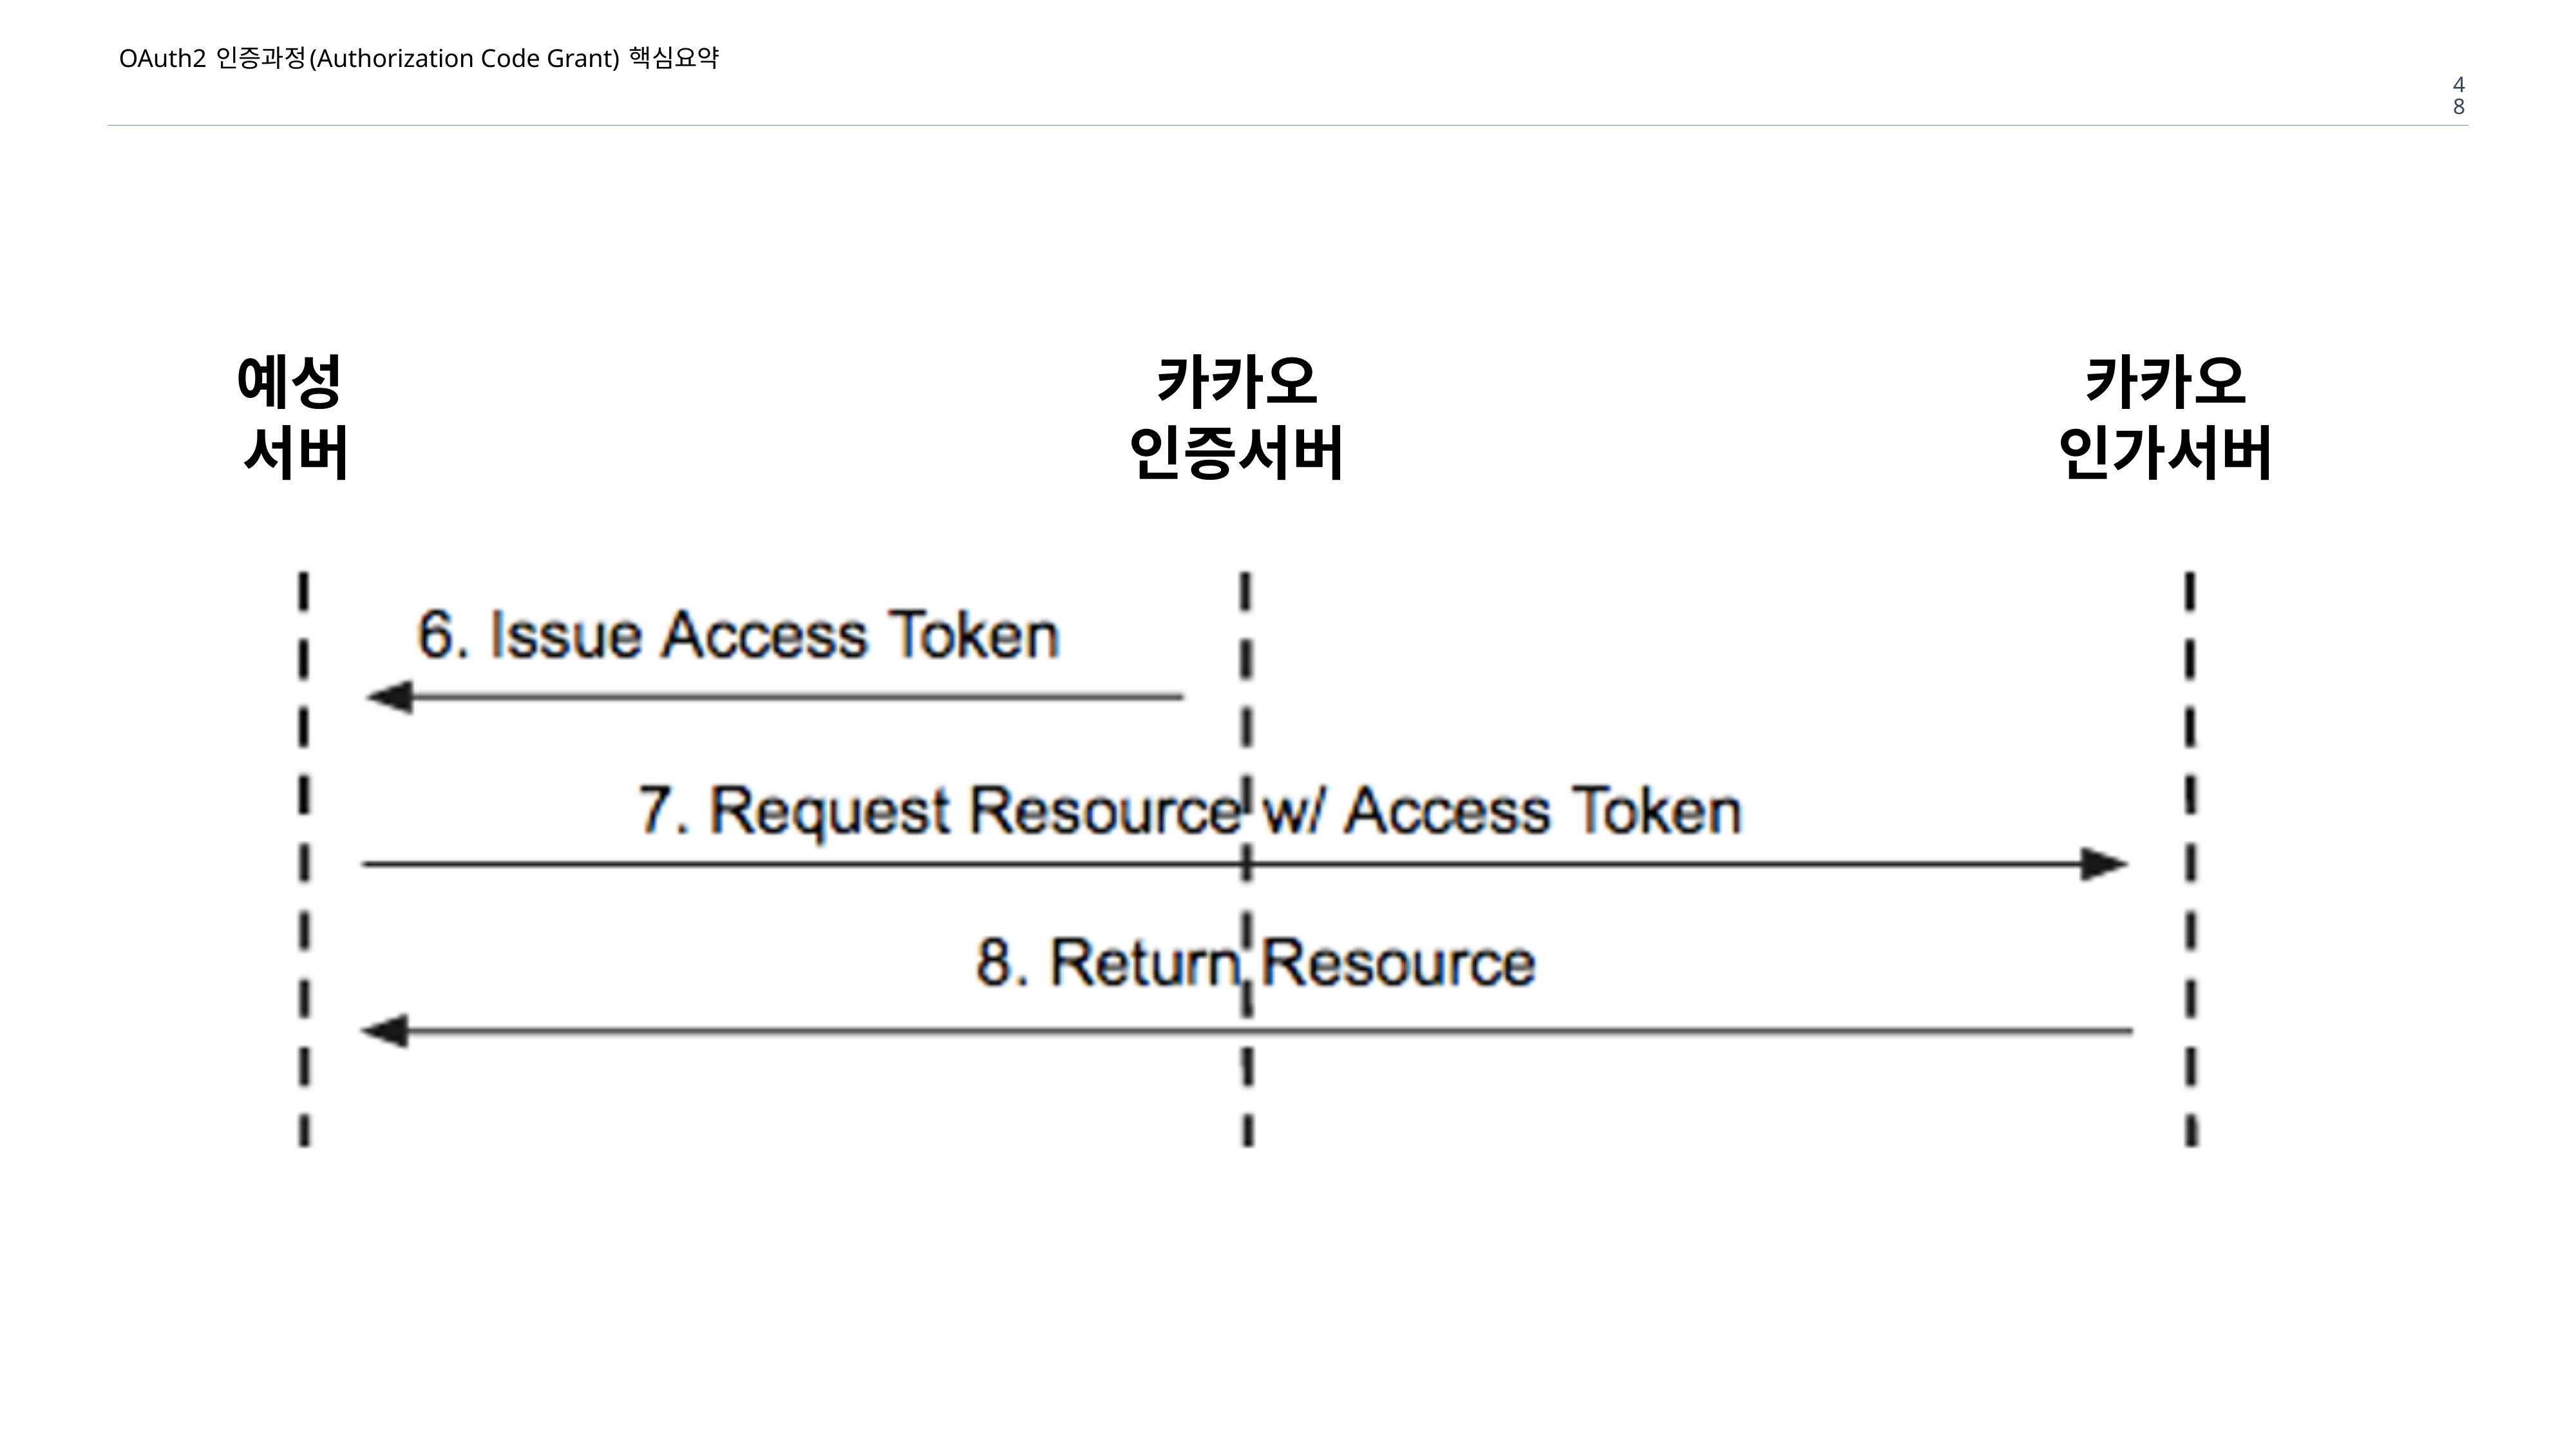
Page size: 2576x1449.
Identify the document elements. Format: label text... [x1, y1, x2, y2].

text_box 카카오 인가서버 [2018, 336, 2316, 496]
slide_number 48 [2452, 69, 2467, 102]
text_box 카카오 인증서버 [1059, 336, 1416, 496]
text_box 예성 서버 [118, 336, 475, 496]
title OAuth2 인증과정(Authorization Code Grant) 핵심요약 [118, 45, 2481, 131]
picture [101, 553, 2458, 1192]
